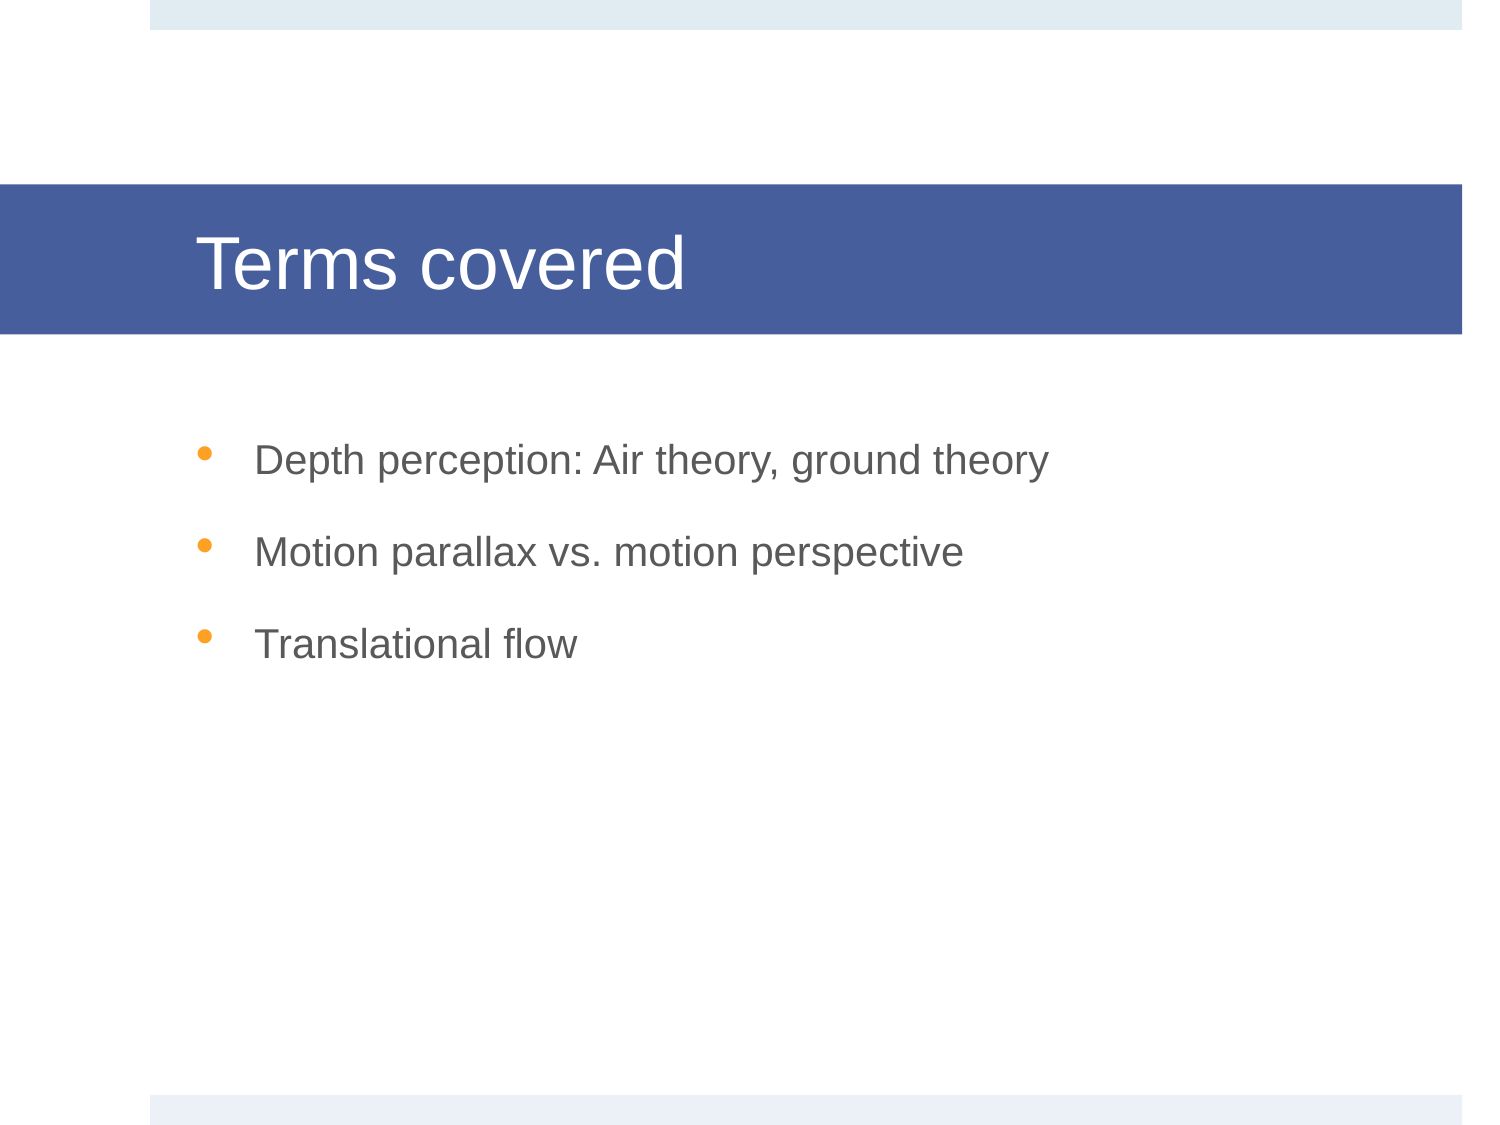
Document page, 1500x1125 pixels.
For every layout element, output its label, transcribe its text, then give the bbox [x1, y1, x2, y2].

list Depth perception: Air theory, ground theory Motion parallax vs. motion perspective Translational flow [182, 425, 1432, 1028]
title Terms covered [0, 184, 1463, 335]
